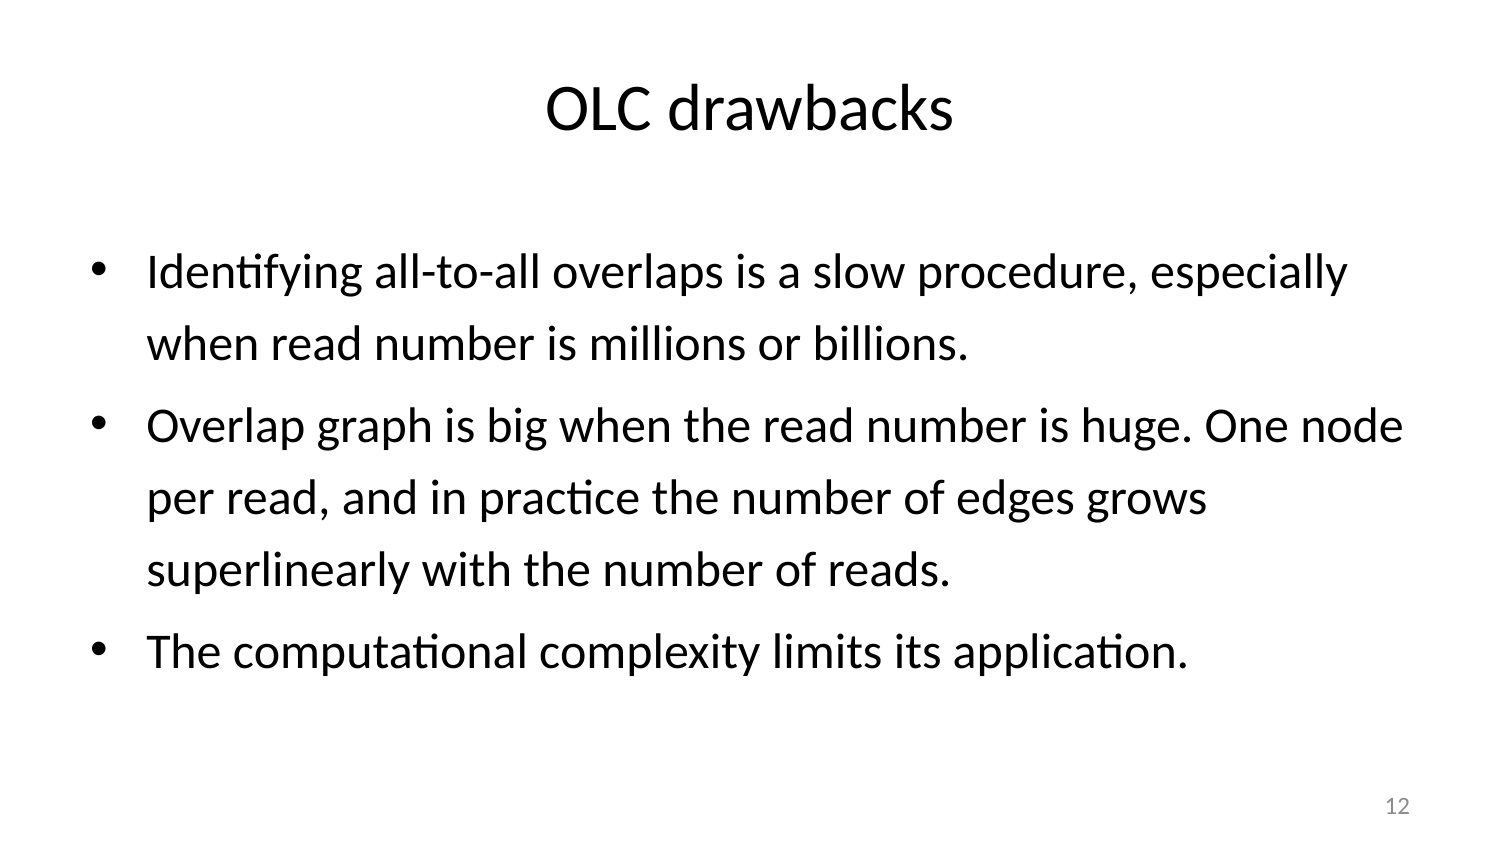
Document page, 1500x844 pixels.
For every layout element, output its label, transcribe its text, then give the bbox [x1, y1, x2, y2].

slide_number 12 [1074, 782, 1425, 827]
list Identifying all-to-all overlaps is a slow procedure, especially when read number is millions or billions. Overlap graph is big when the read number is huge. One node per read, and in practice the number of edges grows superlinearly with the number of reads. The computational complexity limits its application. [75, 218, 1425, 782]
title OLC drawbacks [75, 33, 1425, 175]
